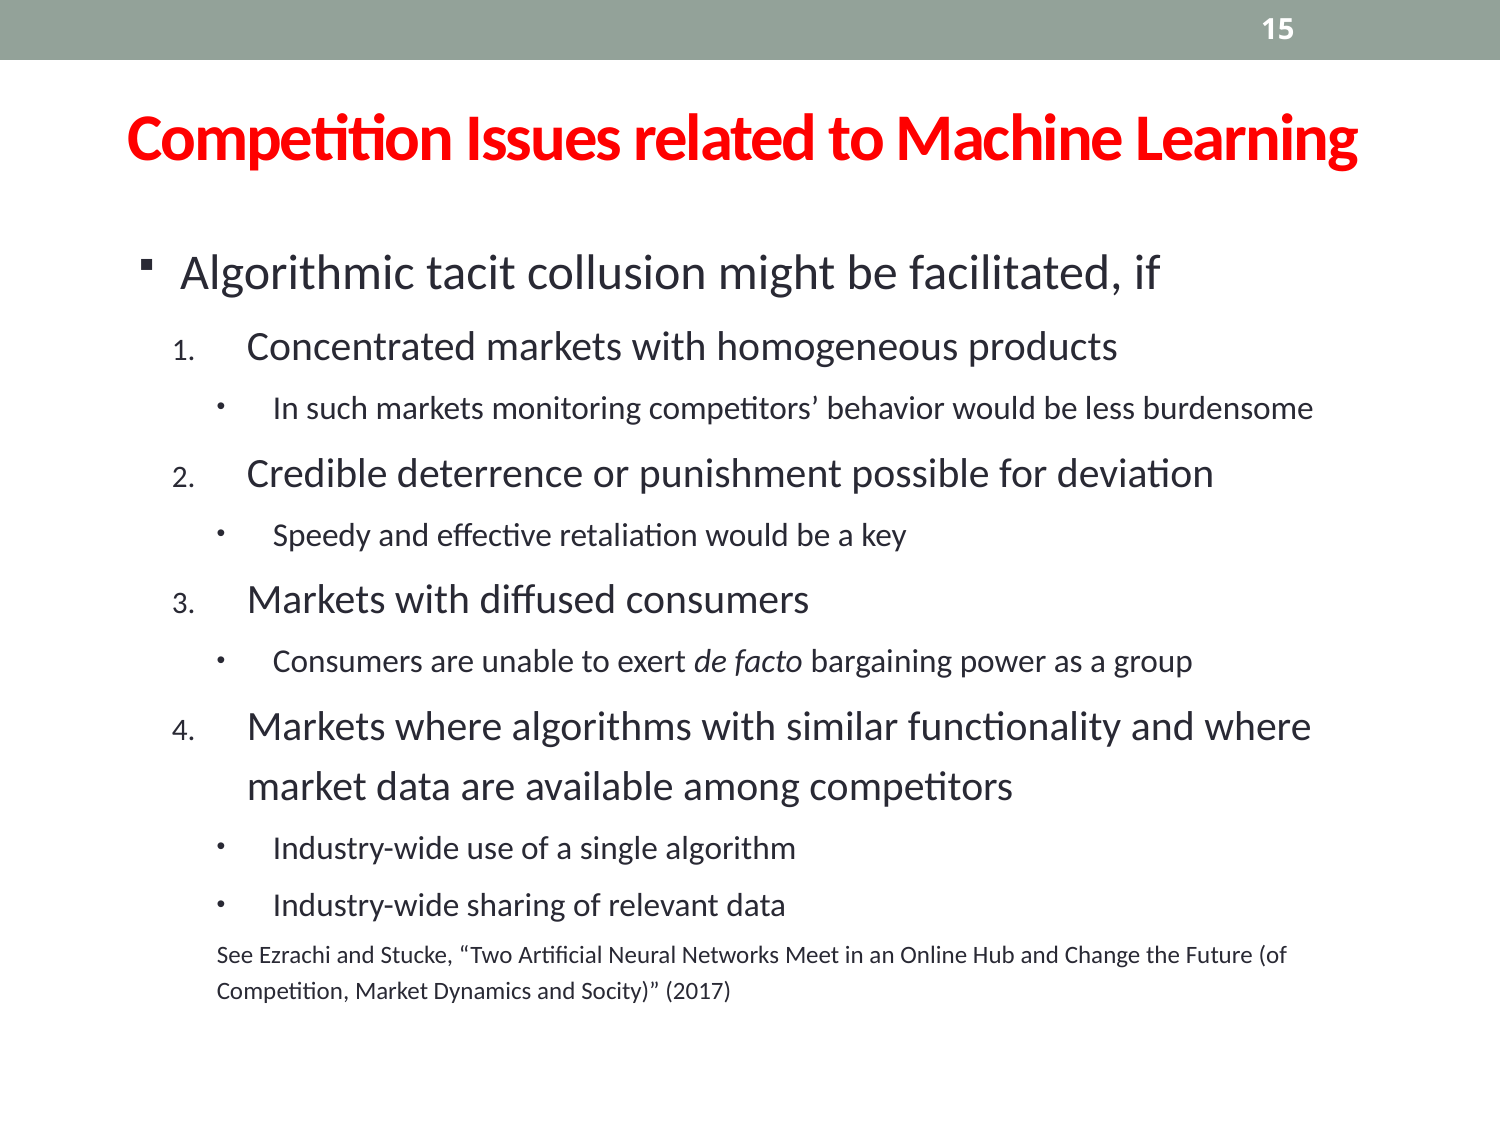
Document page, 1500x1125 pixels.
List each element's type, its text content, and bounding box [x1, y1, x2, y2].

list Algorithmic tacit collusion might be facilitated, if Concentrated markets with homogeneous products In such markets monitoring competitors’ behavior would be less burdensome Credible deterrence or punishment possible for deviation Speedy and effective retaliation would be a key Markets with diffused consumers Consumers are unable to exert de facto bargaining power as a group Markets where algorithms with similar functionality and where market data are available among competitors Industry-wide use of a single algorithm Industry-wide sharing of relevant data See Ezrachi and Stucke, “Two Artificial Neural Networks Meet in an Online Hub and Change the Future (of Competition, Market Dynamics and Socity)” (2017) [100, 219, 1424, 1059]
title Competition Issues related to Machine Learning [112, 90, 1483, 179]
slide_number 15 [1250, 3, 1425, 57]
